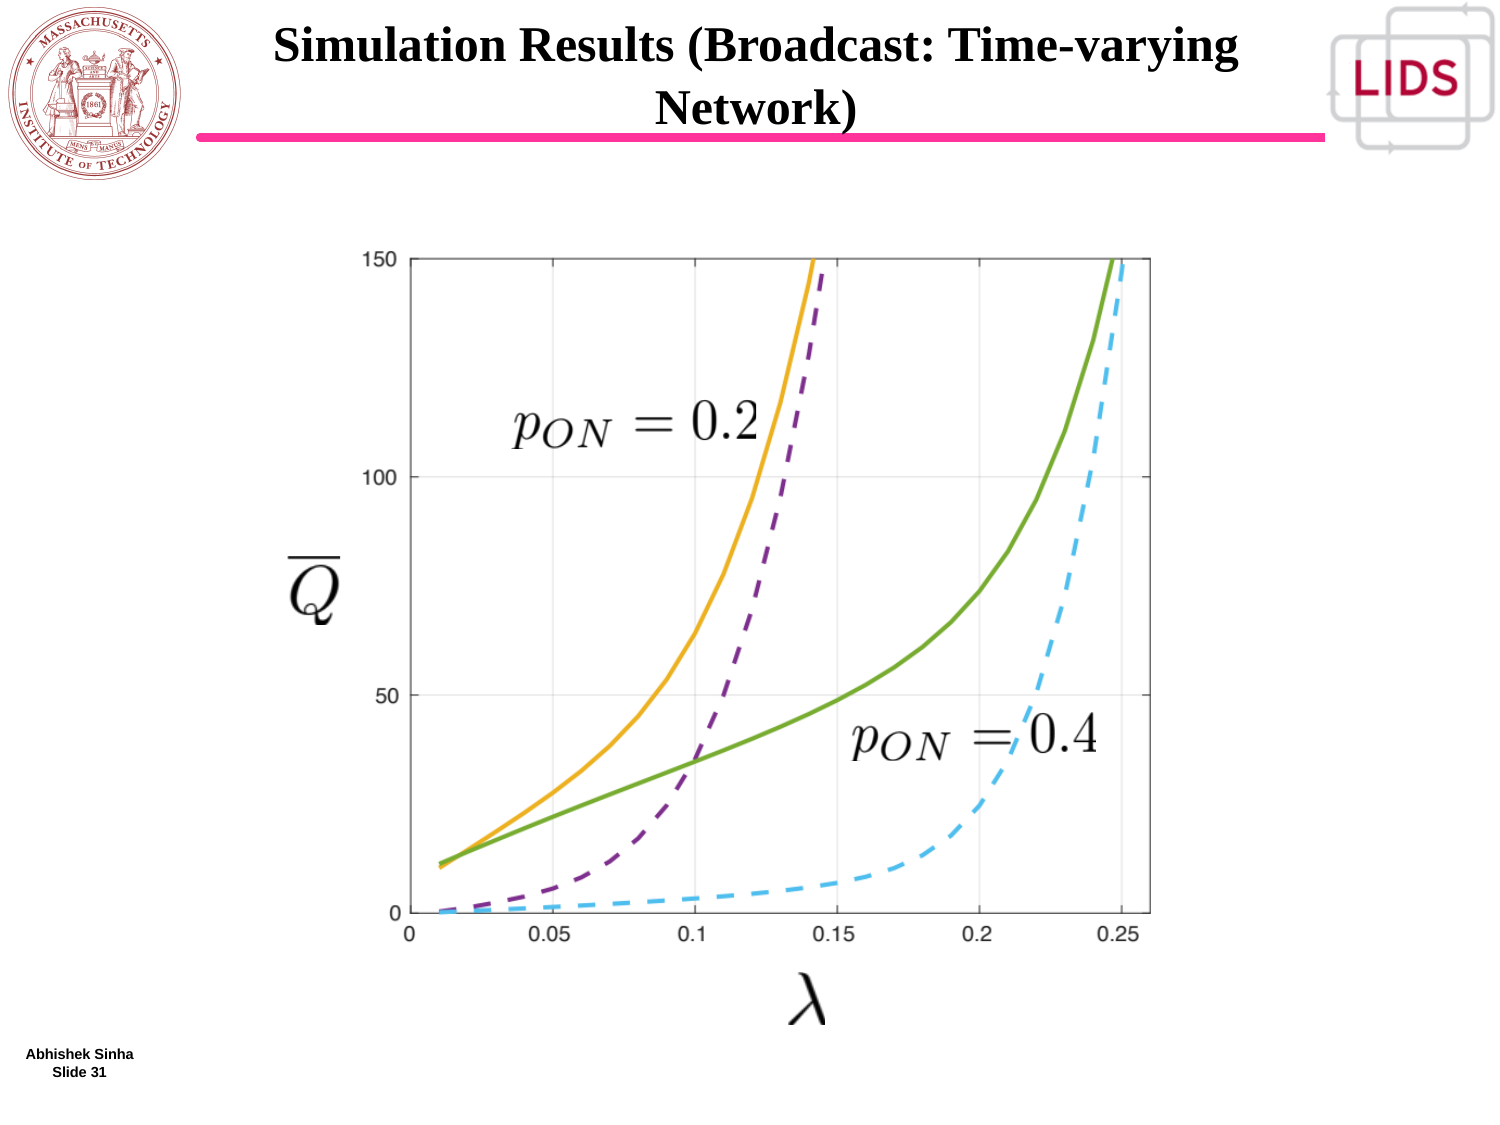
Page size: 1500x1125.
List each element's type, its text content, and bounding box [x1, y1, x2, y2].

picture [511, 399, 757, 449]
picture [1325, 0, 1500, 158]
picture [787, 972, 826, 1025]
picture [287, 555, 341, 626]
title Simulation Results (Broadcast: Time-varying Network) [174, 9, 1338, 135]
picture [849, 712, 1097, 762]
picture [0, 0, 188, 186]
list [287, 199, 1240, 1001]
